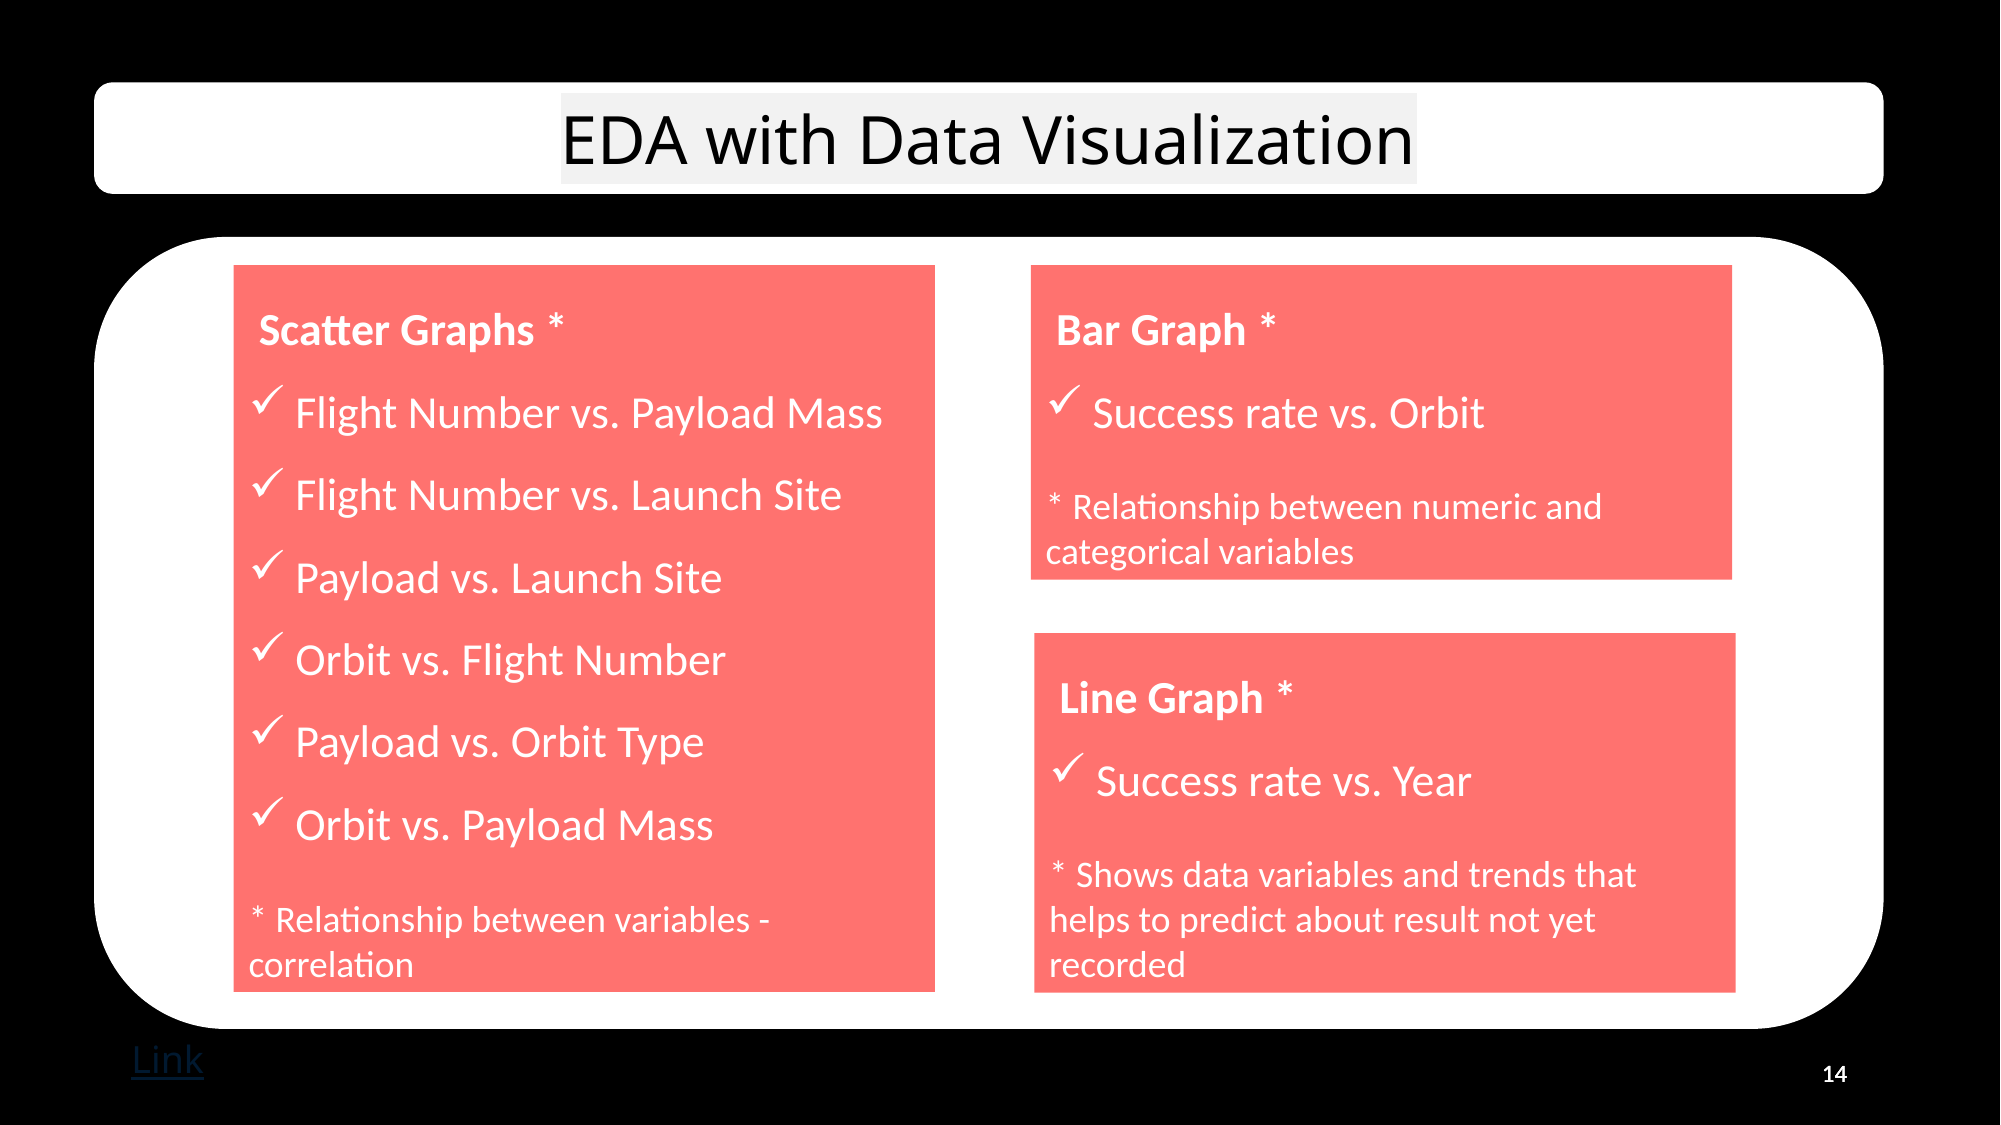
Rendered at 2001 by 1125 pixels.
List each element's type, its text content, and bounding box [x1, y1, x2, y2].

text_box EDA with Data Visualization [93, 81, 1885, 195]
text_box Scatter Graphs * Flight Number vs. Payload Mass Flight Number vs. Launch Site Payload vs. Launch Site Orbit vs. Flight Number Payload vs. Orbit Type Orbit vs. Payload Mass * Relationship between variables - correlation [233, 265, 935, 992]
text_box Link [116, 1029, 1118, 1095]
text_box 14 [1412, 1042, 1863, 1103]
text_box [93, 235, 1885, 1030]
text_box Bar Graph * Success rate vs. Orbit * Relationship between numeric and categorical variables [1030, 265, 1733, 580]
text_box Line Graph * Success rate vs. Year * Shows data variables and trends that helps to predict about result not yet recorded [1034, 633, 1736, 993]
